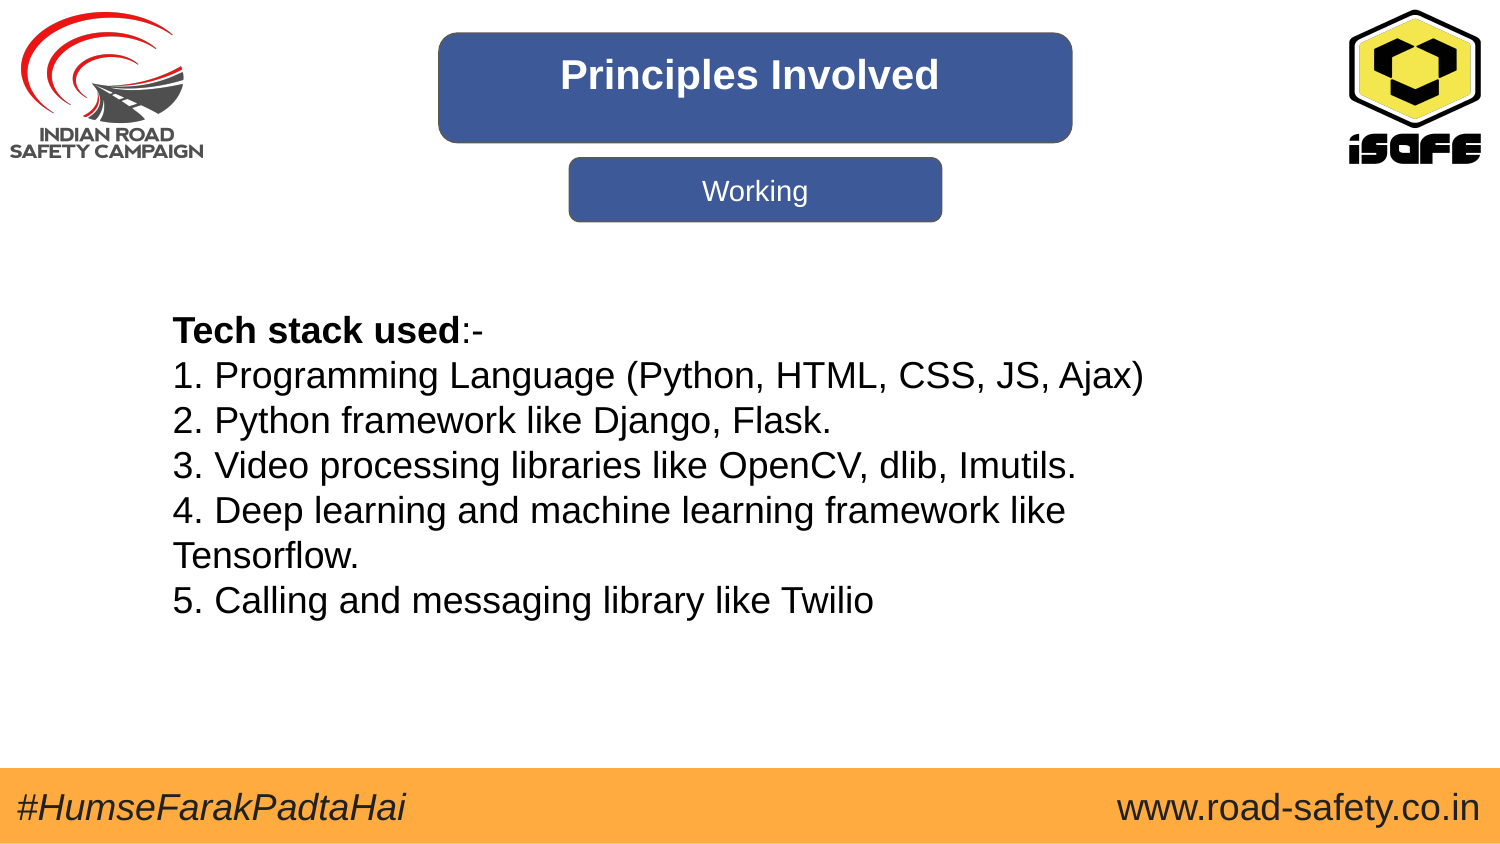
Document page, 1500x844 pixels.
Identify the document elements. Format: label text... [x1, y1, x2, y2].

text_box Working [569, 157, 942, 217]
text_box #HumseFarakPadtaHai www.road-safety.co.in [0, 768, 1500, 844]
picture [1325, 0, 1500, 177]
text_box Tech stack used:- 1. Programming Language (Python, HTML, CSS, JS, Ajax) 2. Python framework like Django, Flask. 3. Video processing libraries like OpenCV, dlib, Imutils. 4. Deep learning and machine learning framework like Tensorflow. 5. Calling and messaging library like Twilio [157, 217, 1274, 710]
text_box [440, 131, 1071, 143]
text_box Principles Involved [422, 33, 1077, 131]
picture [9, 12, 204, 159]
